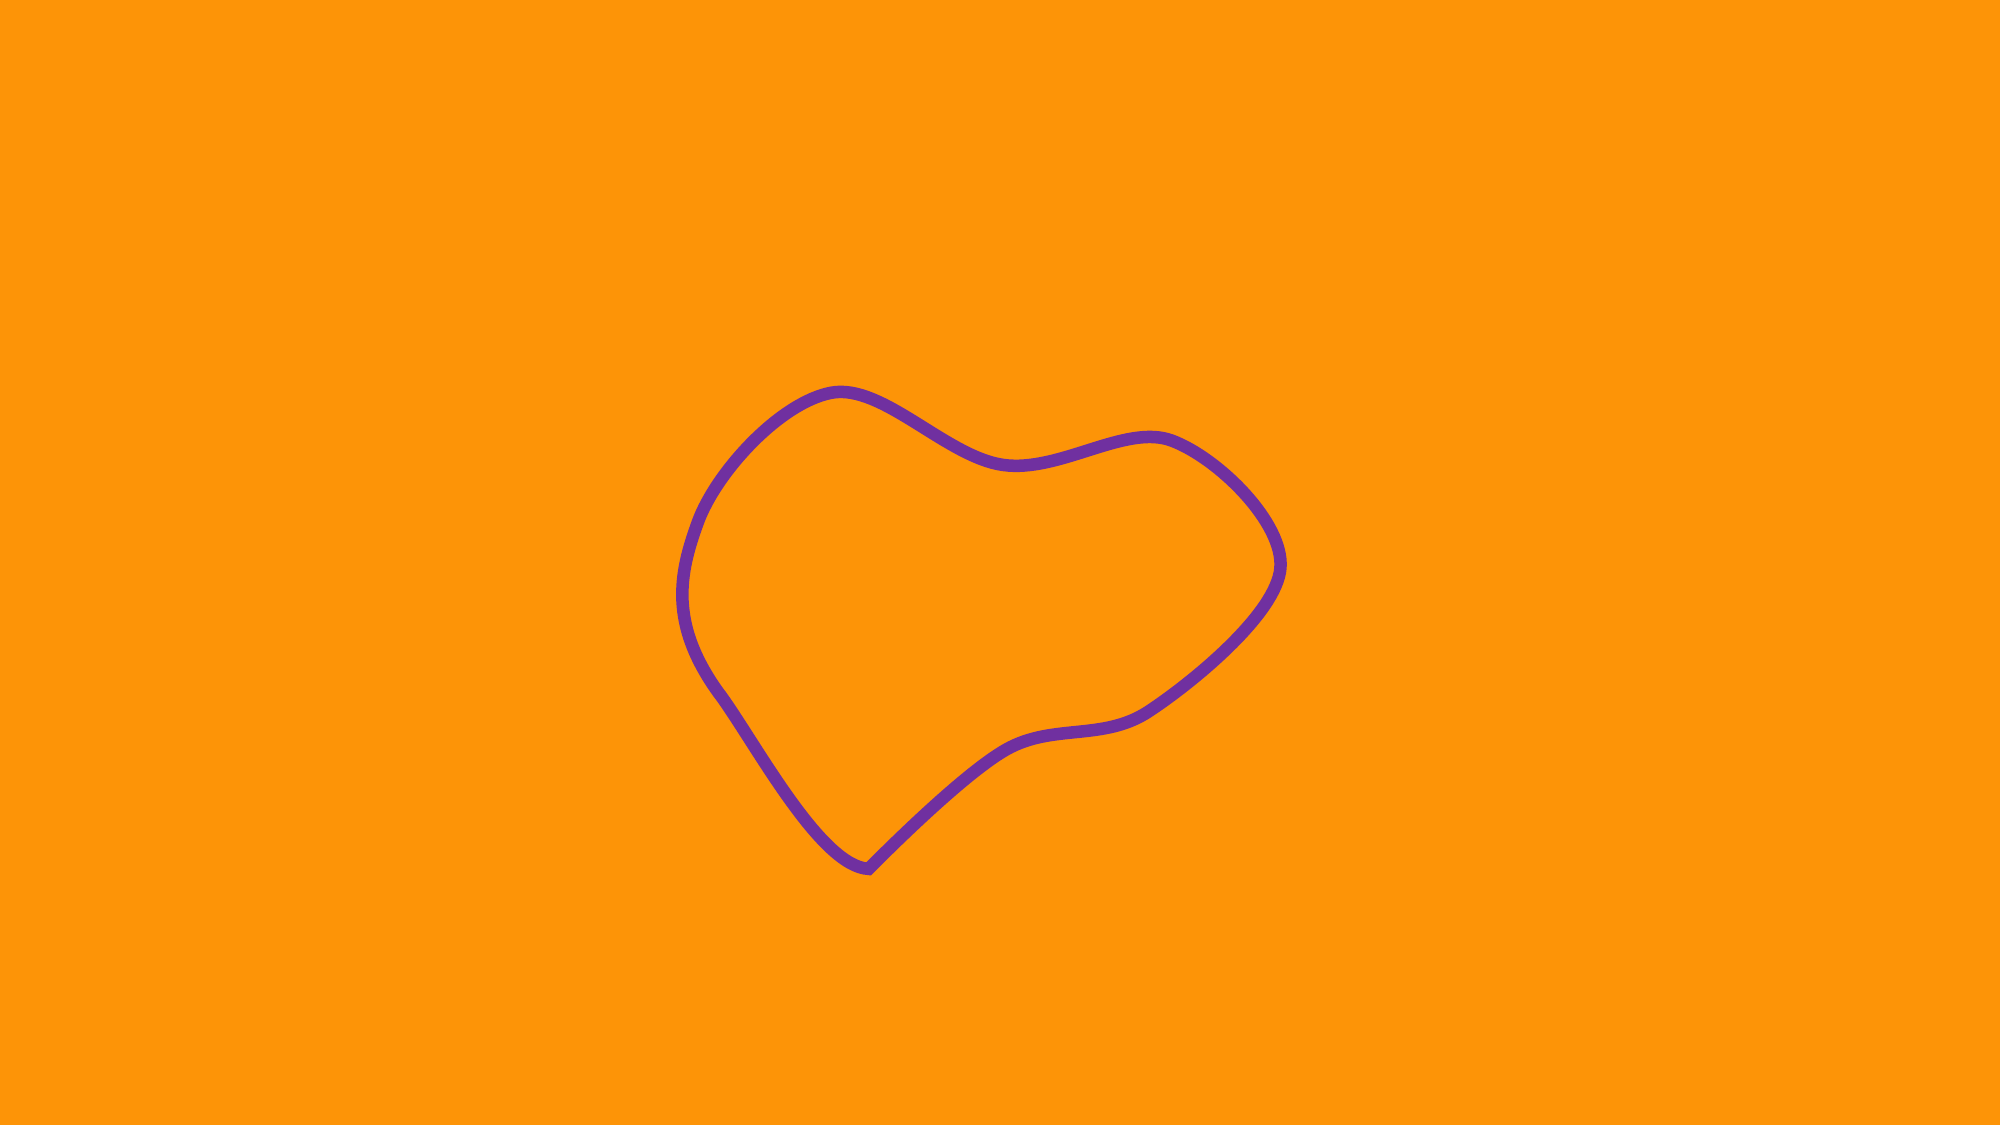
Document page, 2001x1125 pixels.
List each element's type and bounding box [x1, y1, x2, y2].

text_box [0, 0, 2000, 1125]
text_box [680, 390, 1283, 871]
